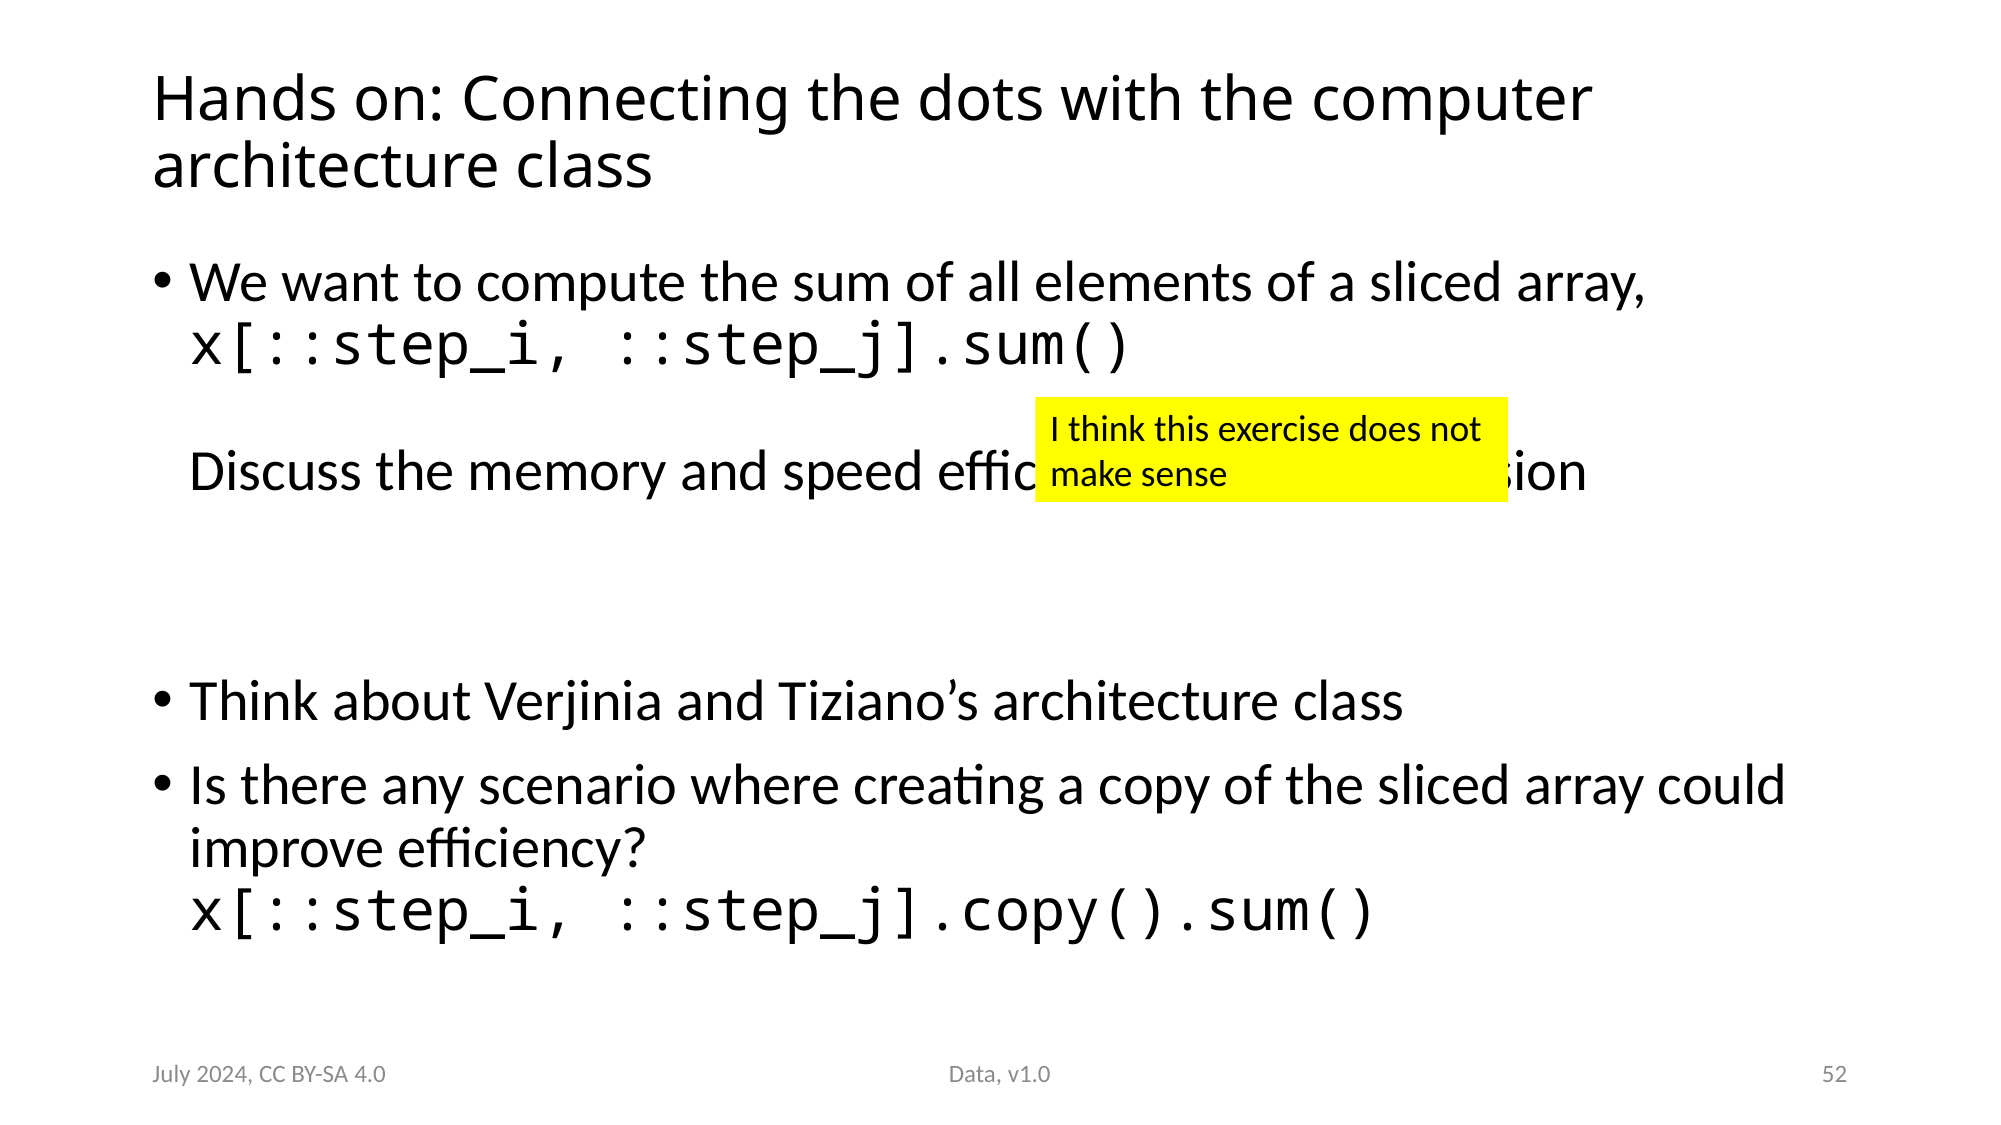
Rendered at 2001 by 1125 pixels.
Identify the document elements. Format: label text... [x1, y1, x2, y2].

title Hands on: Connecting the dots with the computer architecture class [137, 59, 1863, 209]
list We want to compute the sum of all elements of a sliced array, x[::step_i, ::step_j].sum() Discuss the memory and speed efficiency of this expression Think about Verjinia and Tiziano’s architecture class Is there any scenario where creating a copy of the sliced array could improve efficiency? x[::step_i, ::step_j].copy().sum() [137, 243, 1863, 1014]
footer Data, v1.0 [662, 1042, 1338, 1103]
slide_number 52 [1412, 1042, 1863, 1103]
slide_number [137, 1042, 588, 1103]
text_box I think this exercise does not make sense [1035, 397, 1508, 502]
